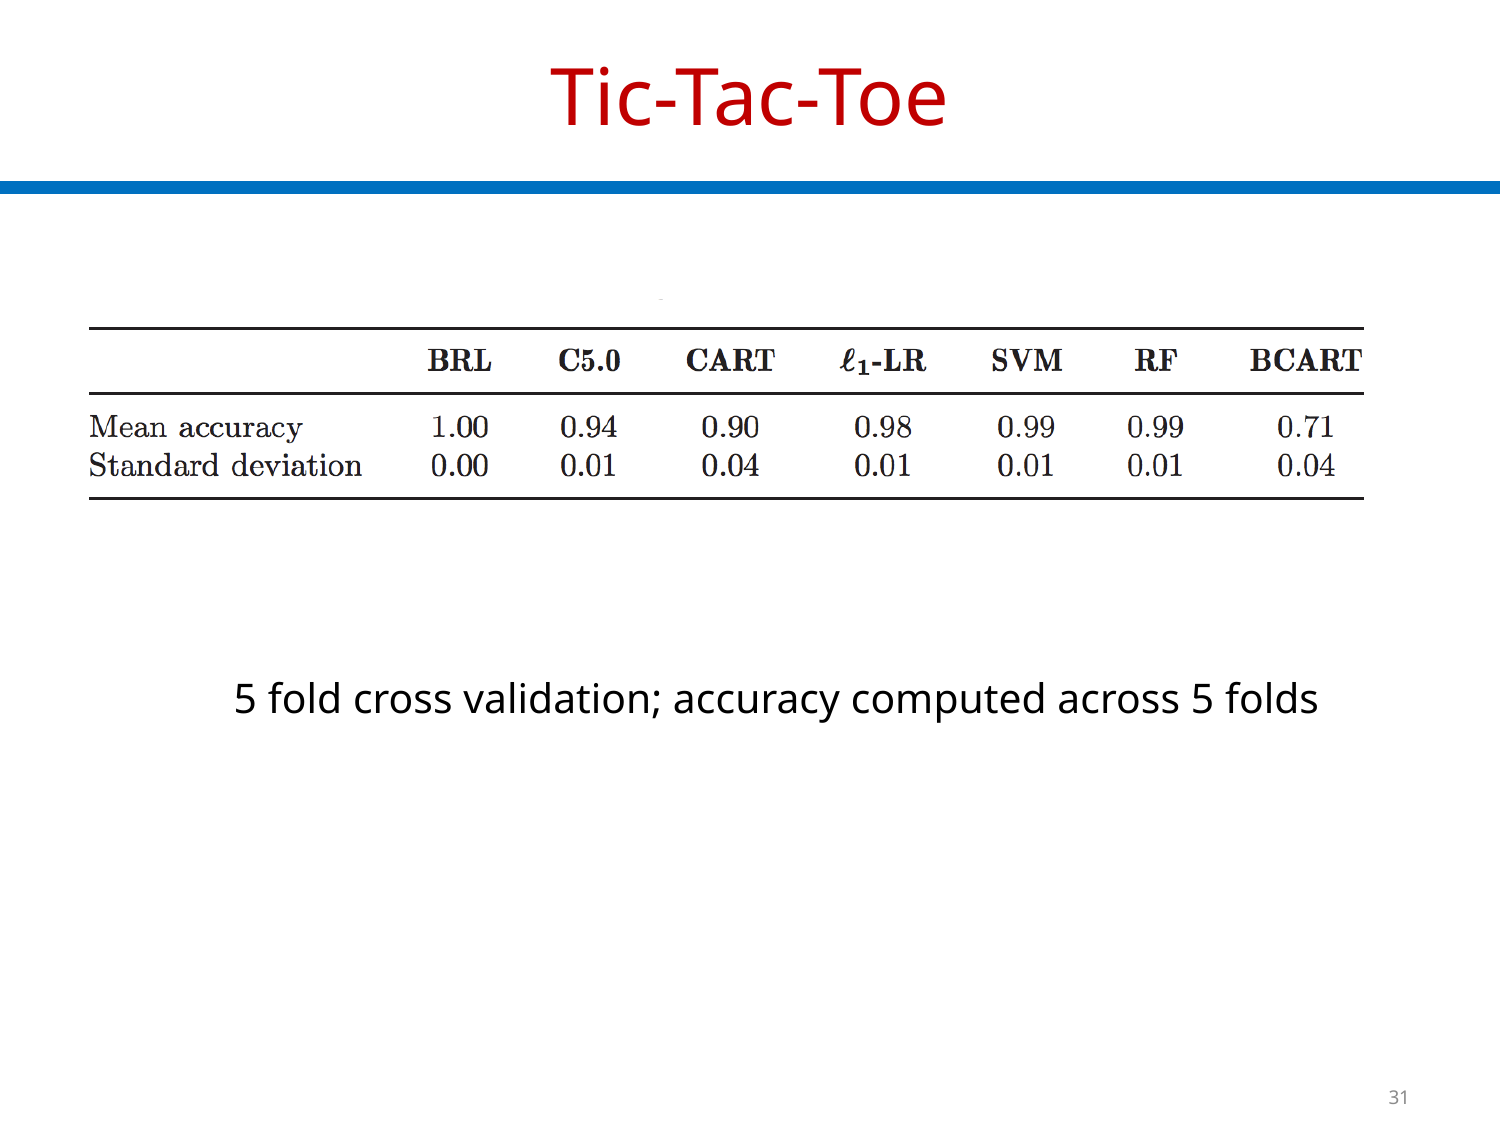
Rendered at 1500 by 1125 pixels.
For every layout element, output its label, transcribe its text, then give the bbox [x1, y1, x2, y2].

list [74, 299, 1426, 544]
title Tic-Tac-Toe [0, 0, 1500, 188]
slide_number 31 [1074, 1085, 1425, 1112]
text_box 5 fold cross validation; accuracy computed across 5 folds [218, 665, 1337, 730]
